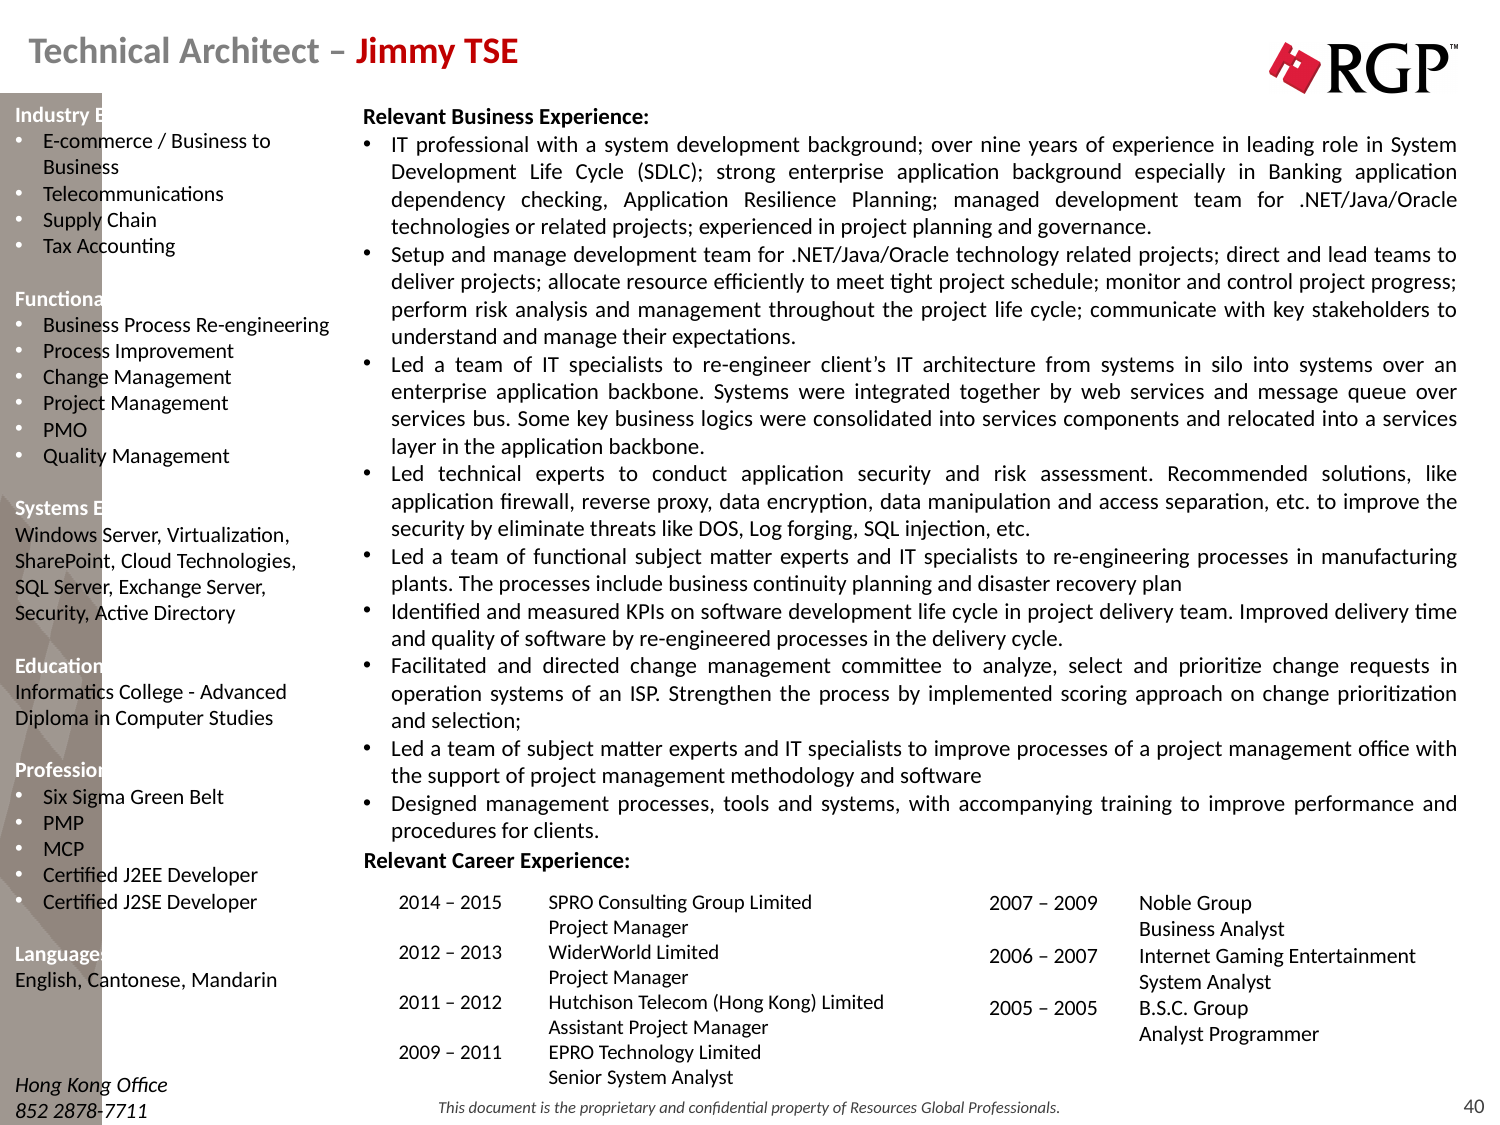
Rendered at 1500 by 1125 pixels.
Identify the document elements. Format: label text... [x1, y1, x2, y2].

picture [0, 93, 349, 1125]
text_box 2007 – 2009 Noble Group Business Analyst 2006 – 2007 Internet Gaming Entertainment System Analyst 2005 – 2005 B.S.C. Group Analyst Programmer [974, 881, 1447, 1054]
text_box Relevant Career Experience: [353, 838, 1099, 881]
text_box 2014 – 2015 SPRO Consulting Group Limited Project Manager 2012 – 2013 WiderWorld Limited Project Manager 2011 – 2012 Hutchison Telecom (Hong Kong) Limited Assistant Project Manager 2009 – 2011 EPRO Technology Limited Senior System Analyst [383, 881, 938, 1096]
picture [1269, 42, 1458, 94]
text_box Relevant Business Experience: IT professional with a system development background; over nine years of experience in leading role in System Development Life Cycle (SDLC); strong enterprise application background especially in Banking application dependency checking, Application Resilience Planning; managed development team for .NET/Java/Oracle technologies or related projects; experienced in project planning and governance. Setup and manage development team for .NET/Java/Oracle technology related projects; direct and lead teams to deliver projects; allocate resource efficiently to meet tight project schedule; monitor and control project progress; perform risk analysis and management throughout the project life cycle; communicate with key stakeholders to understand and manage their expectations. Led a team of IT specialists to re-engineer client’s IT architecture from systems in silo into systems over an enterprise application backbone. Systems were integrated together by web services and message queue over services bus. Some key business logics were consolidated into services components and relocated into a services layer in the application backbone. Led technical experts to conduct application security and risk assessment. Recommended solutions, like application firewall, reverse proxy, data encryption, data manipulation and access separation, etc. to improve the security by eliminate threats like DOS, Log forging, SQL injection, etc. Led a team of functional subject matter experts and IT specialists to re-engineering processes in manufacturing plants. The processes include business continuity planning and disaster recovery plan Identified and measured KPIs on software development life cycle in project delivery team. Improved delivery time and quality of software by re-engineered processes in the delivery cycle. Facilitated and directed change management committee to analyze, select and prioritize change requests in operation systems of an ISP. Strengthen the process by implemented scoring approach on change prioritization and selection; Led a team of subject matter experts and IT specialists to improve processes of a project management office with the support of project management methodology and software Designed management processes, tools and systems, with accompanying training to improve performance and procedures for clients. [350, 94, 1475, 851]
title Technical Architect – Jimmy TSE [14, 19, 1447, 74]
